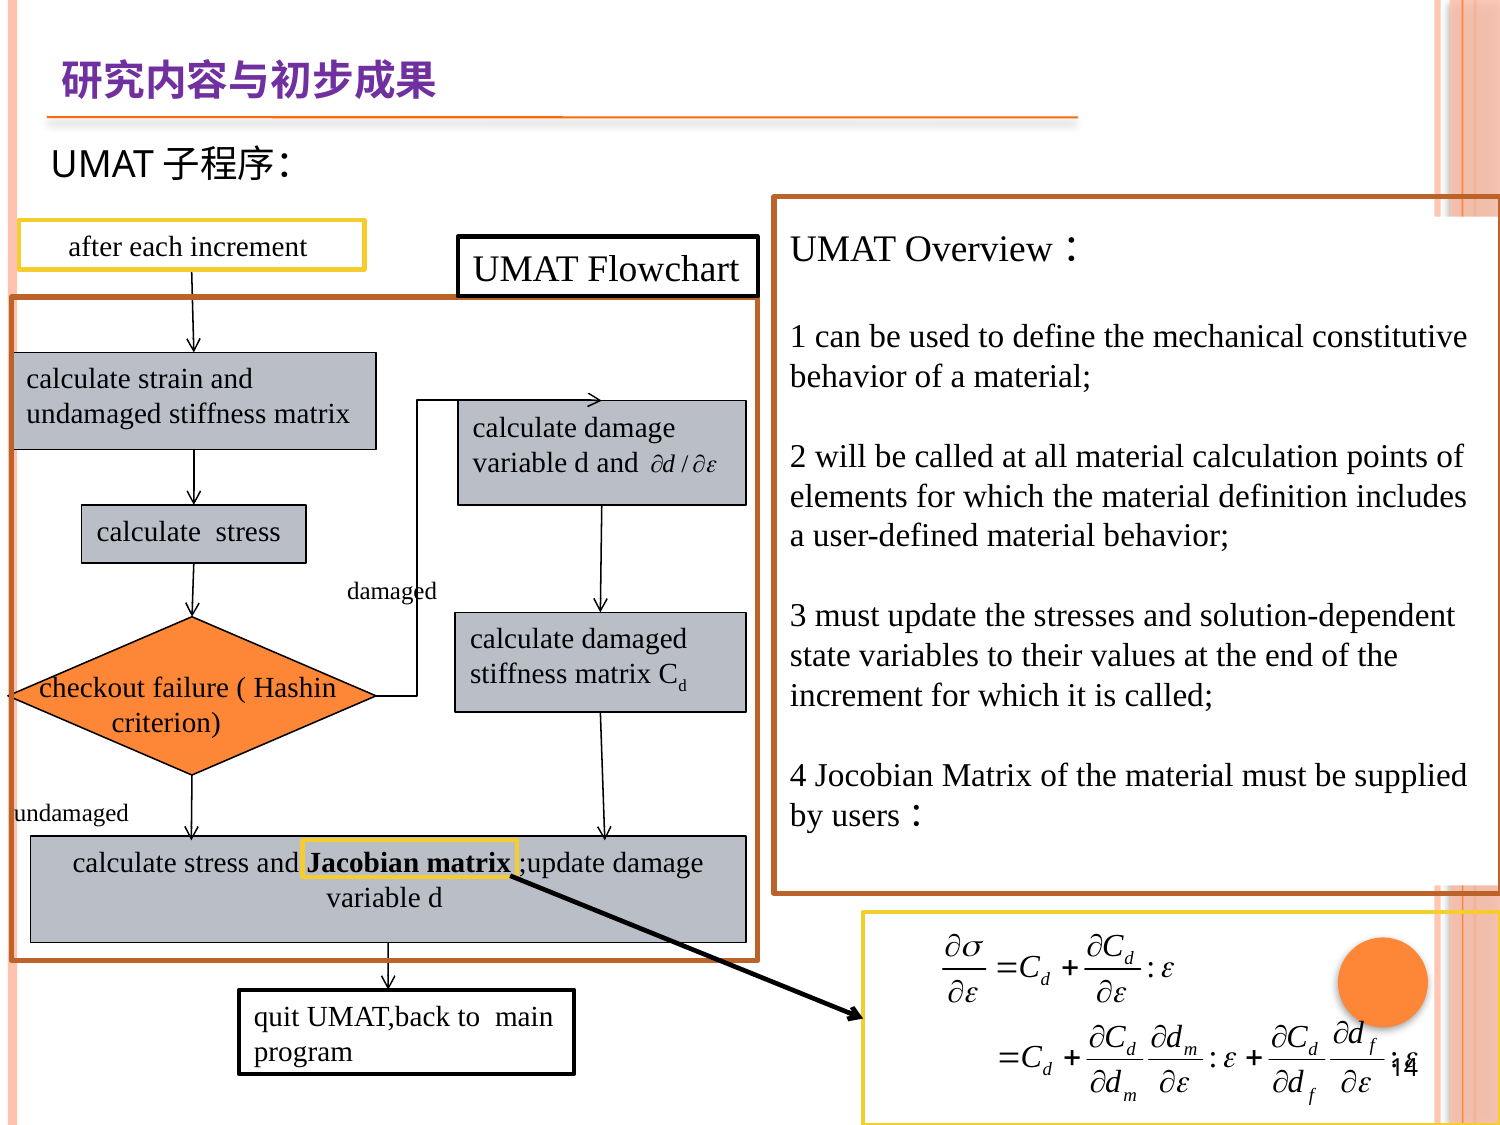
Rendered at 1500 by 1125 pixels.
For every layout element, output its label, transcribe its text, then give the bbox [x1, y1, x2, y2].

text_box after each increment [17, 218, 367, 272]
picture [936, 924, 1427, 1113]
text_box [509, 875, 864, 1019]
text_box undamaged [0, 789, 11, 834]
text_box quit UMAT,back to main program [237, 988, 576, 1076]
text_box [191, 562, 195, 618]
text_box calculate stress [81, 504, 306, 563]
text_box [599, 504, 603, 613]
picture [646, 448, 724, 480]
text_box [375, 400, 603, 697]
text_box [191, 269, 195, 353]
text_box [861, 910, 1500, 1125]
text_box checkout failure ( Hashin criterion) [24, 661, 359, 746]
text_box [300, 838, 519, 879]
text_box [599, 711, 606, 841]
text_box UMAT Flowchart [456, 234, 760, 298]
text_box [773, 196, 1500, 894]
text_box UMAT子程序： [35, 132, 328, 193]
text_box [11, 297, 758, 961]
text_box 研究内容与初步成果 [46, 46, 1164, 164]
